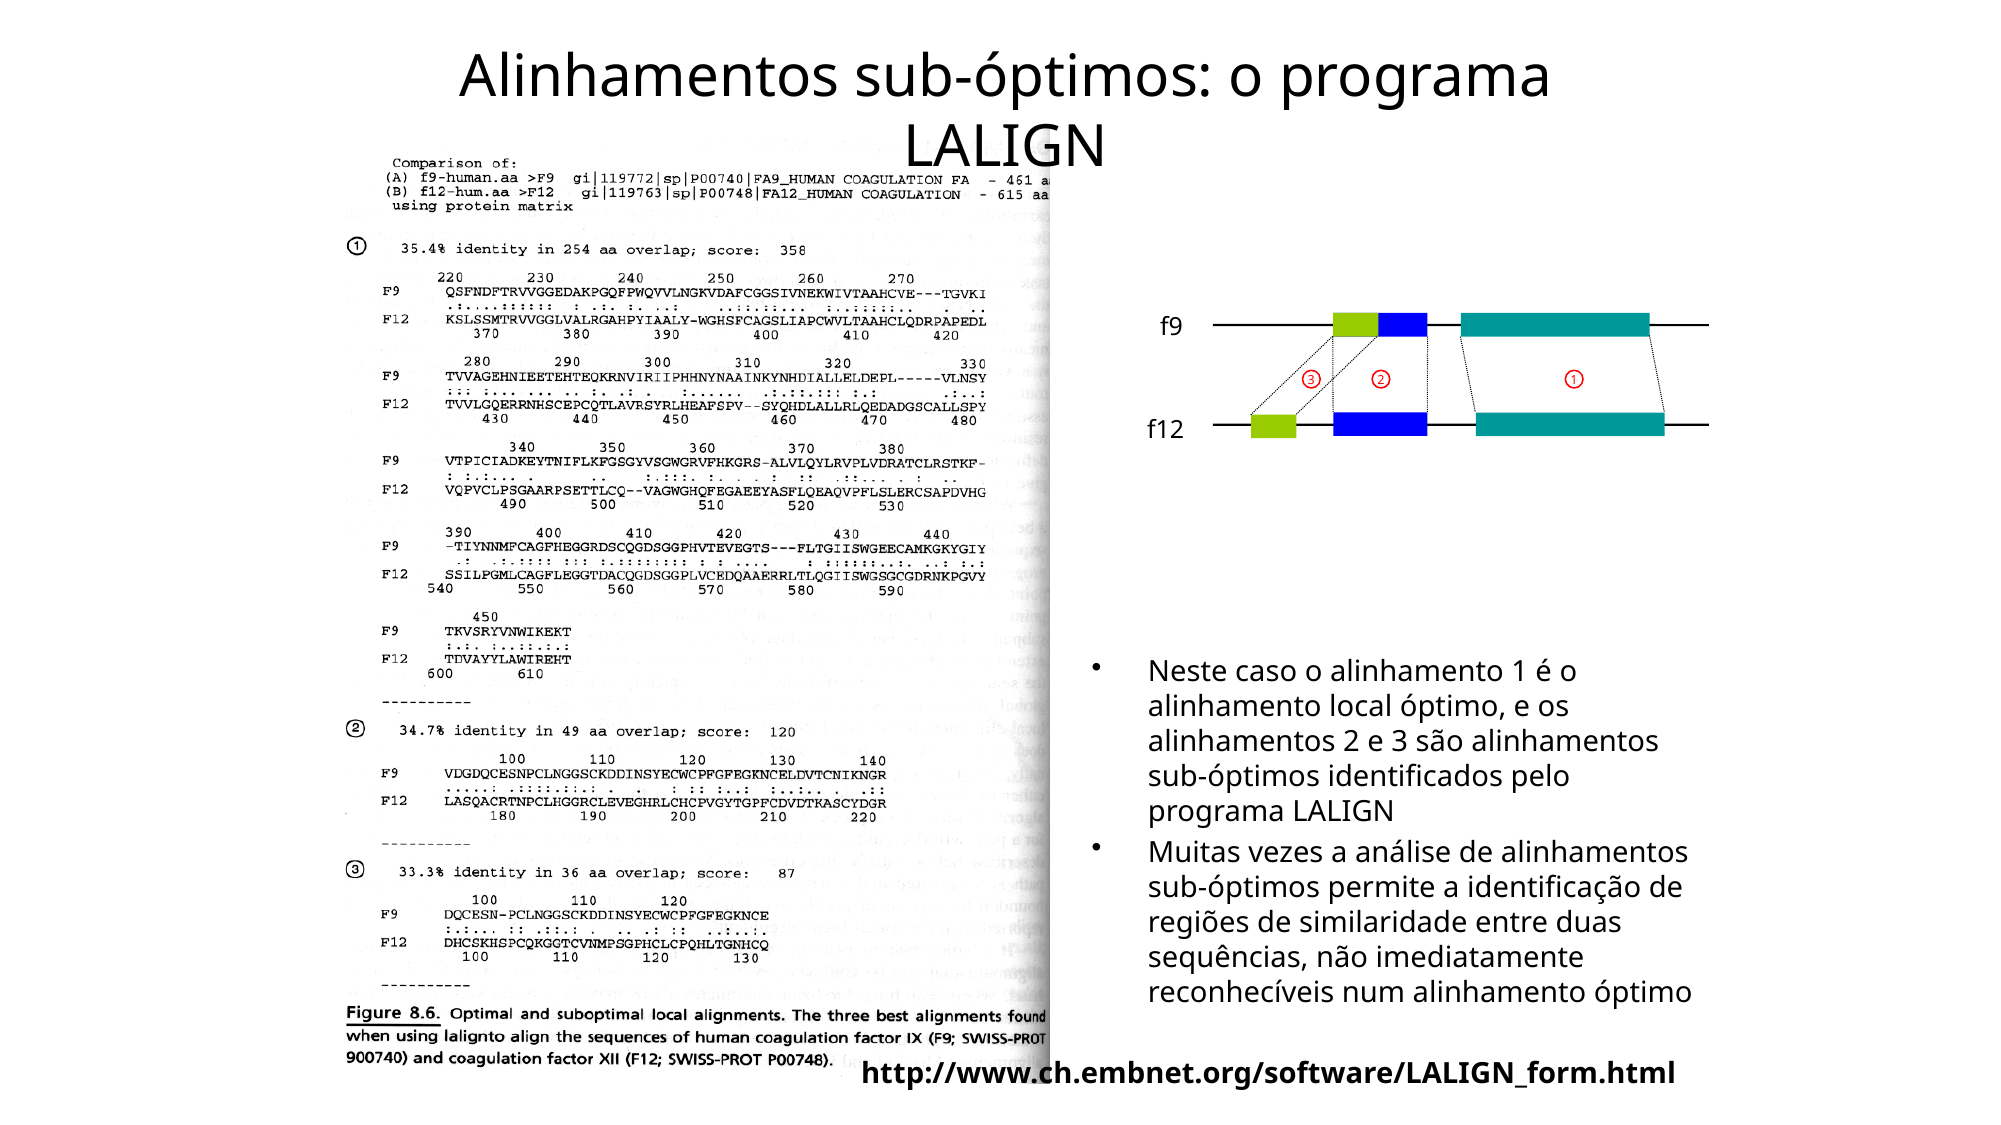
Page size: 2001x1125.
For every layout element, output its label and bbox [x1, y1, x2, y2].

text_box [1129, 302, 1709, 452]
text_box [314, 30, 1721, 1097]
